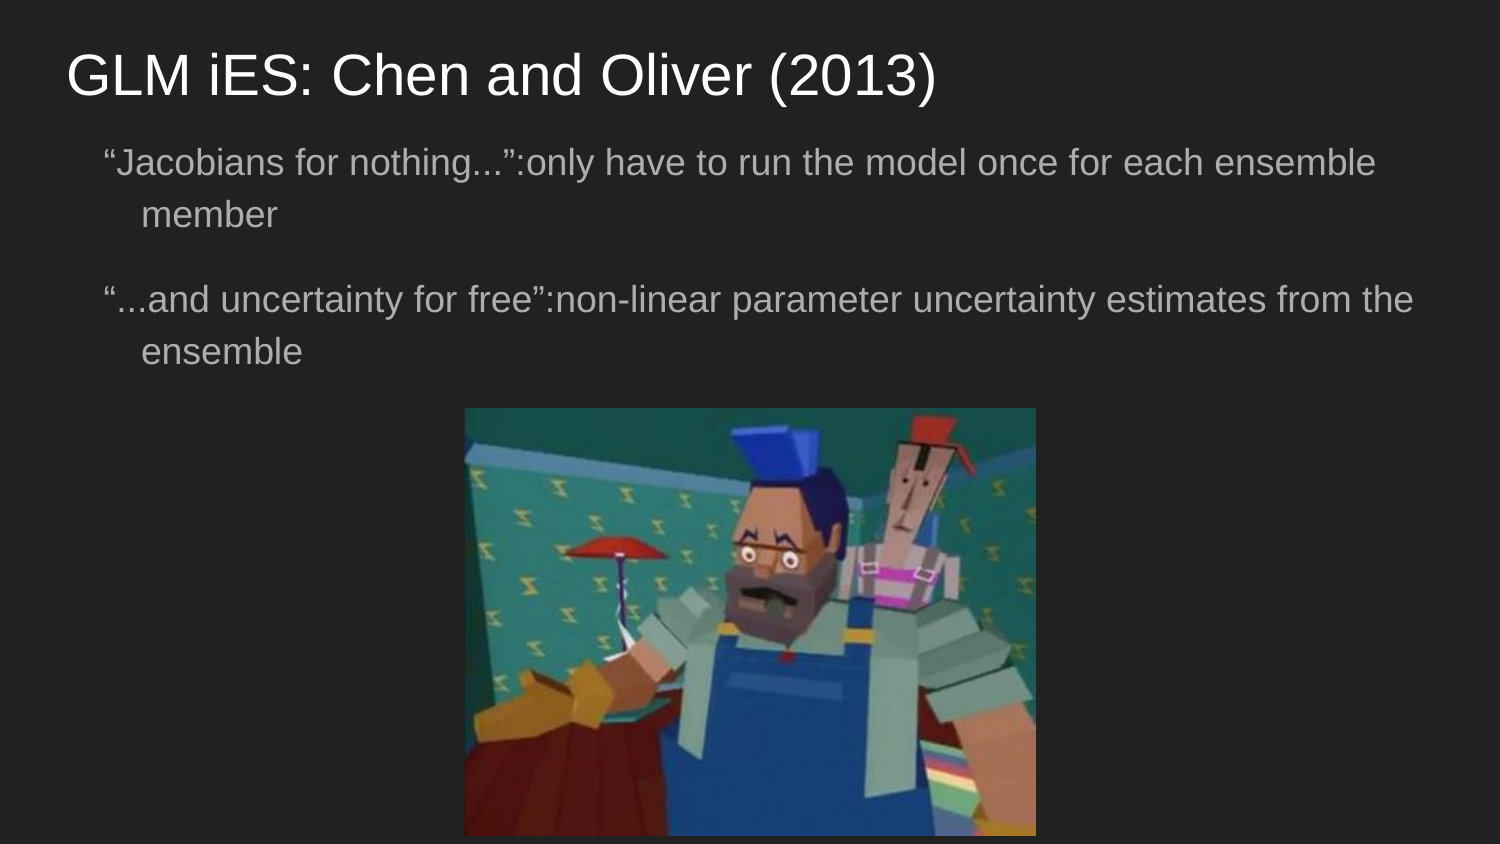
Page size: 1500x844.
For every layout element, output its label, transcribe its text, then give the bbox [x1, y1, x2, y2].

picture [464, 408, 1036, 836]
title GLM iES: Chen and Oliver (2013) [51, 22, 1449, 116]
list “Jacobians for nothing...”:only have to run the model once for each ensemble member “...and uncertainty for free”:non-linear parameter uncertainty estimates from the ensemble [51, 116, 1449, 677]
